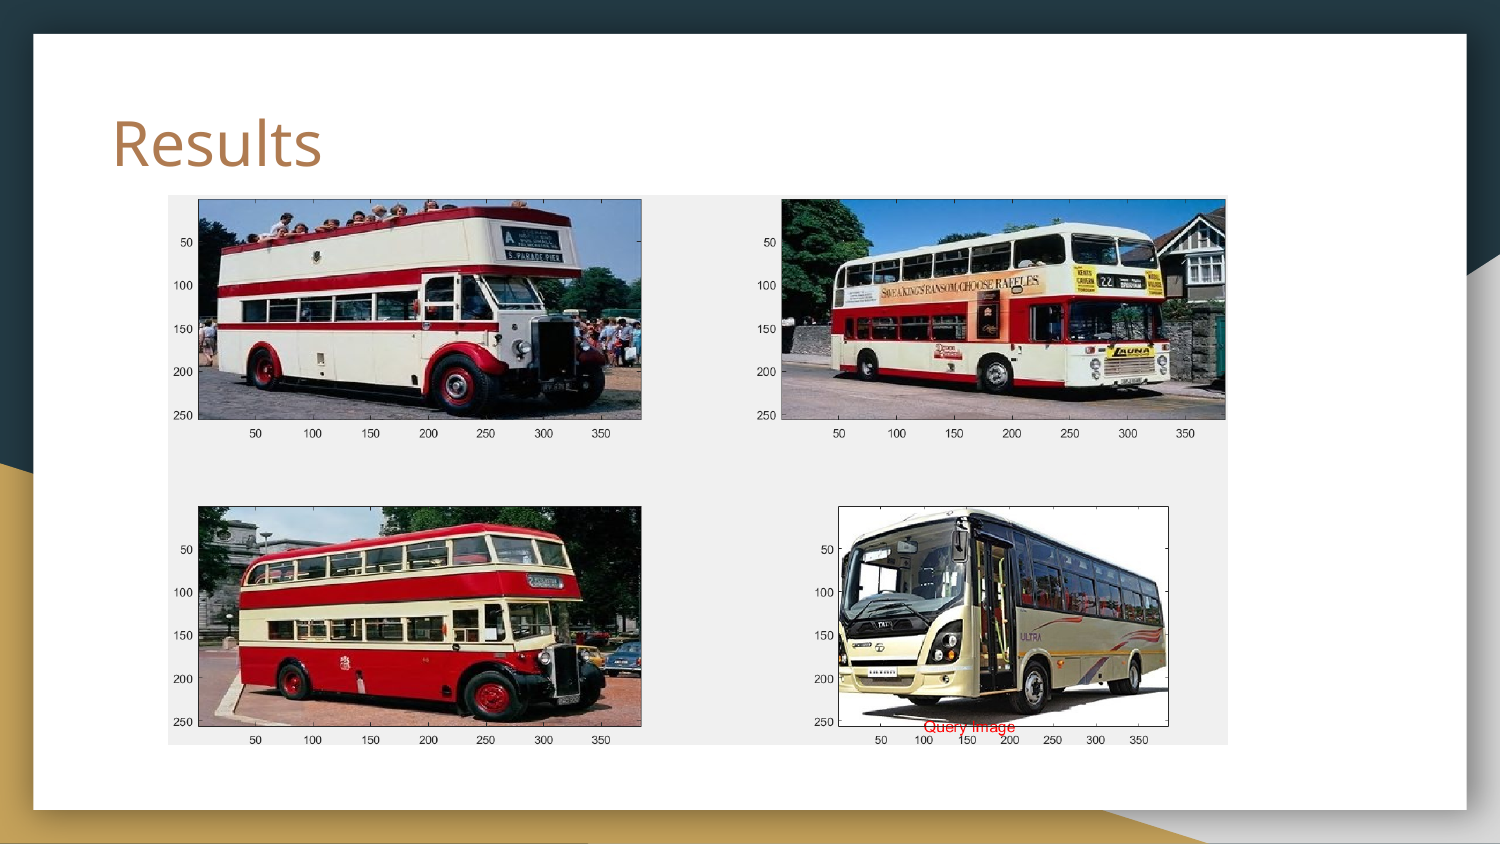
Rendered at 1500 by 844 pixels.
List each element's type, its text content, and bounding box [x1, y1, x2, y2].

title Results [96, 88, 1329, 246]
picture [168, 195, 1228, 745]
